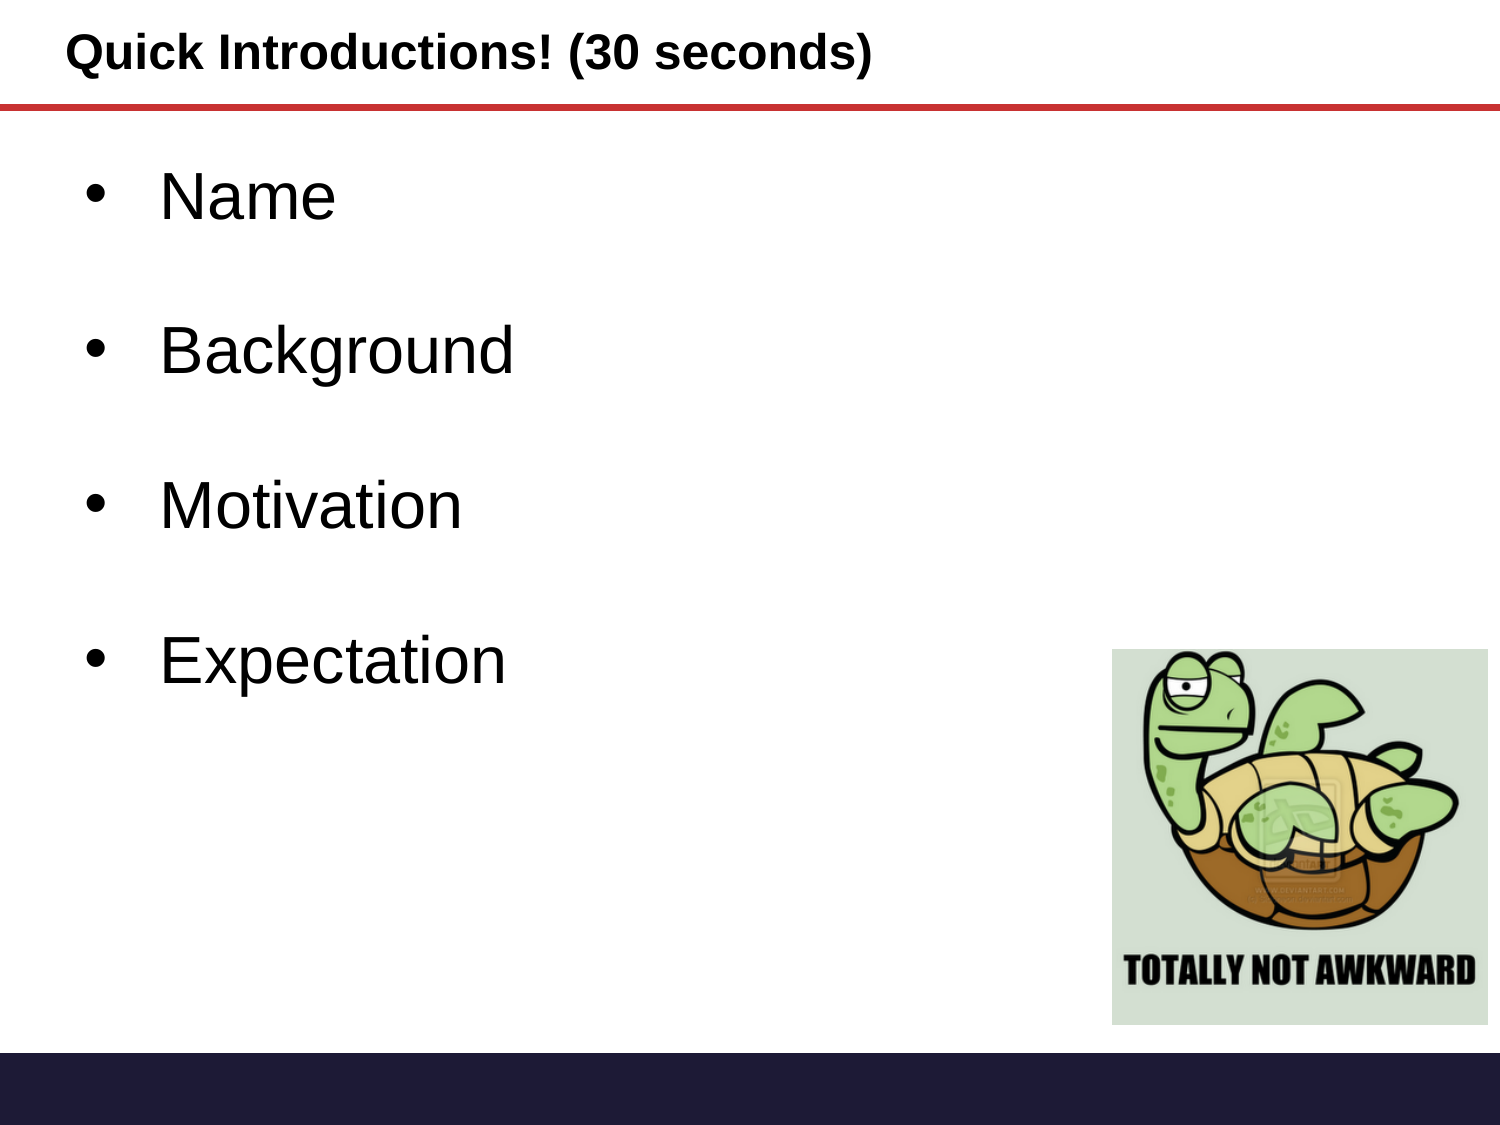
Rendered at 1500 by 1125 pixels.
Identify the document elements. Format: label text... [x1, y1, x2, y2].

text_box Name Background Motivation Expectation [32, 137, 1500, 1025]
title Quick Introductions! (30 seconds) [50, 0, 1300, 108]
picture [1112, 649, 1488, 1025]
